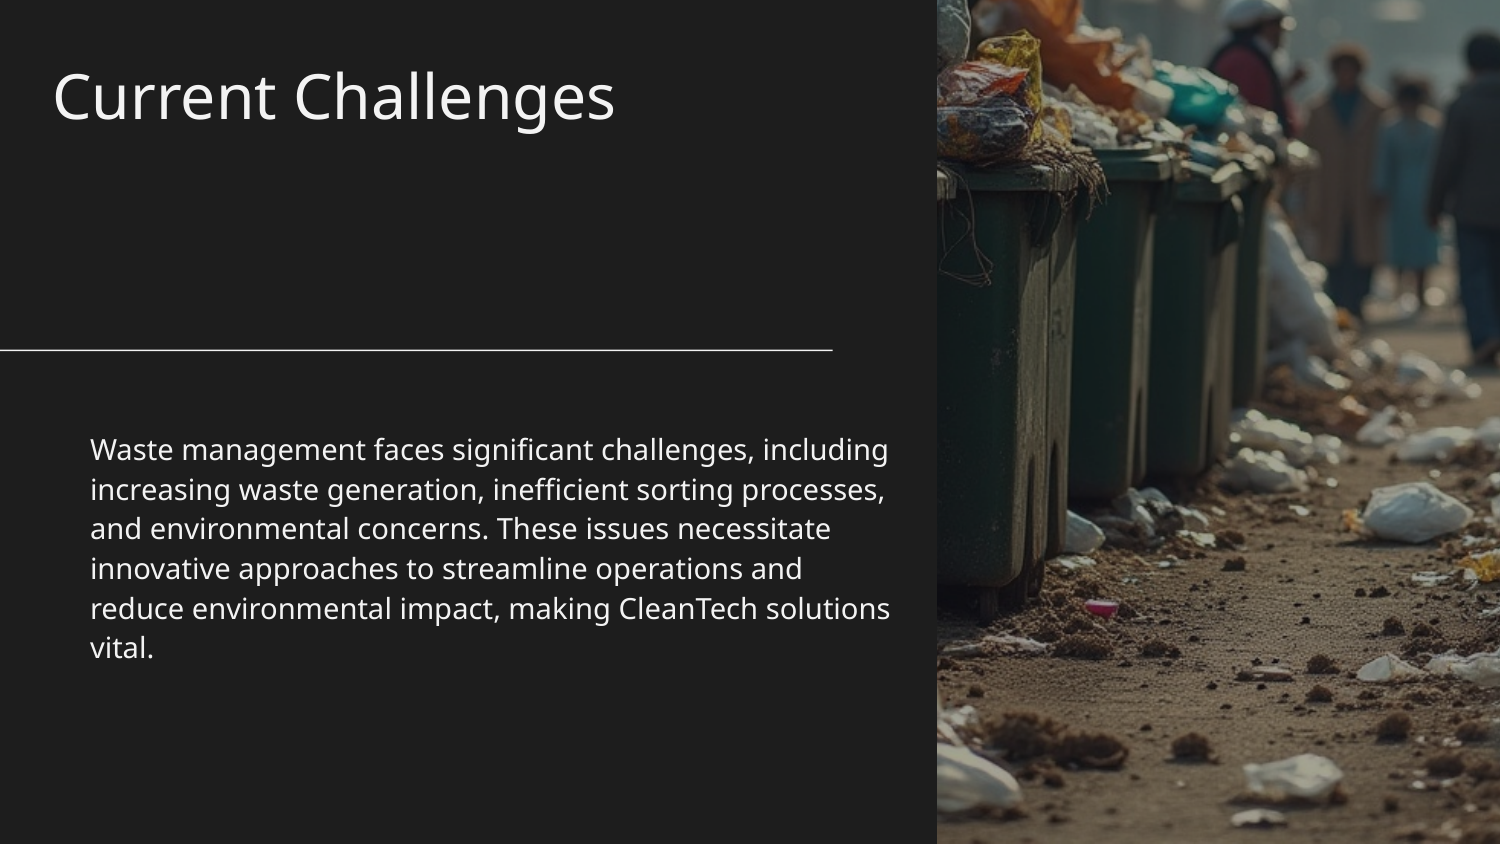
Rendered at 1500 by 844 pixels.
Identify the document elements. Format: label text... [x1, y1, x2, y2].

picture [937, 0, 1500, 844]
list Waste management faces significant challenges, including increasing waste generation, inefficient sorting processes, and environmental concerns. These issues necessitate innovative approaches to streamline operations and reduce environmental impact, making CleanTech solutions vital. [37, 414, 911, 807]
title Current Challenges [37, 37, 911, 338]
